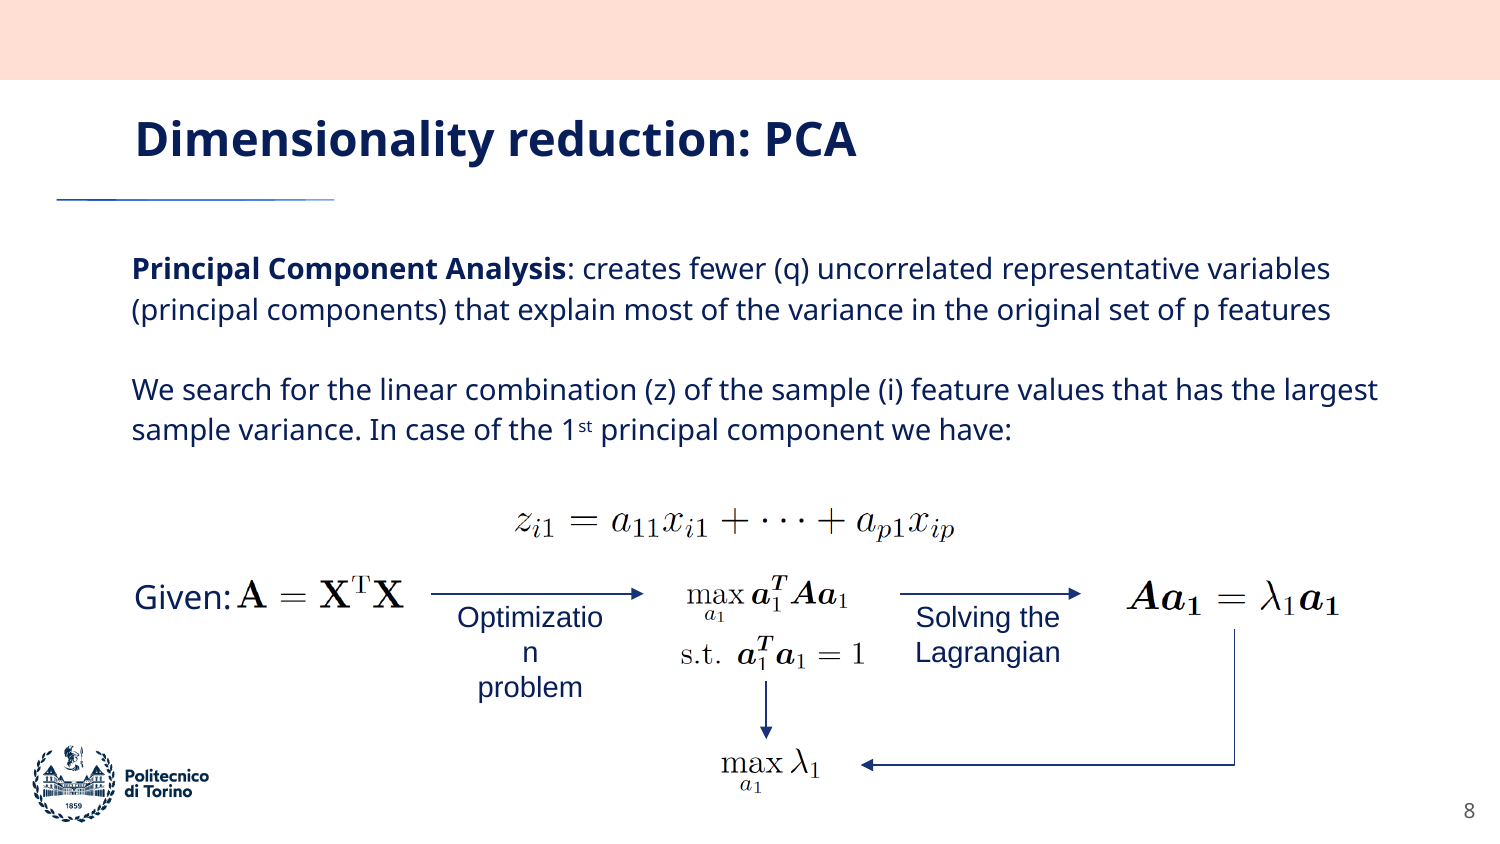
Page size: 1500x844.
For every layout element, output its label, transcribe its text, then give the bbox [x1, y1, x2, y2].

text_box Optimization problem [434, 602, 627, 711]
picture [506, 498, 961, 546]
slide_number 8 [1400, 779, 1491, 844]
picture [234, 573, 405, 614]
picture [710, 743, 830, 799]
picture [674, 570, 869, 670]
picture [30, 744, 211, 824]
title Dimensionality reduction: PCA [119, 93, 1381, 182]
text_box Given: [119, 569, 272, 624]
list Principal Component Analysis: creates fewer (q) uncorrelated representative variables (principal components) that explain most of the variance in the original set of p features We search for the linear combination (z) of the sample (i) feature values that has the largest sample variance. In case of the 1st principal component we have: [95, 230, 1465, 512]
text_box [979, 509, 1116, 844]
picture [1120, 570, 1349, 630]
text_box Solving the Lagrangian [892, 590, 974, 676]
